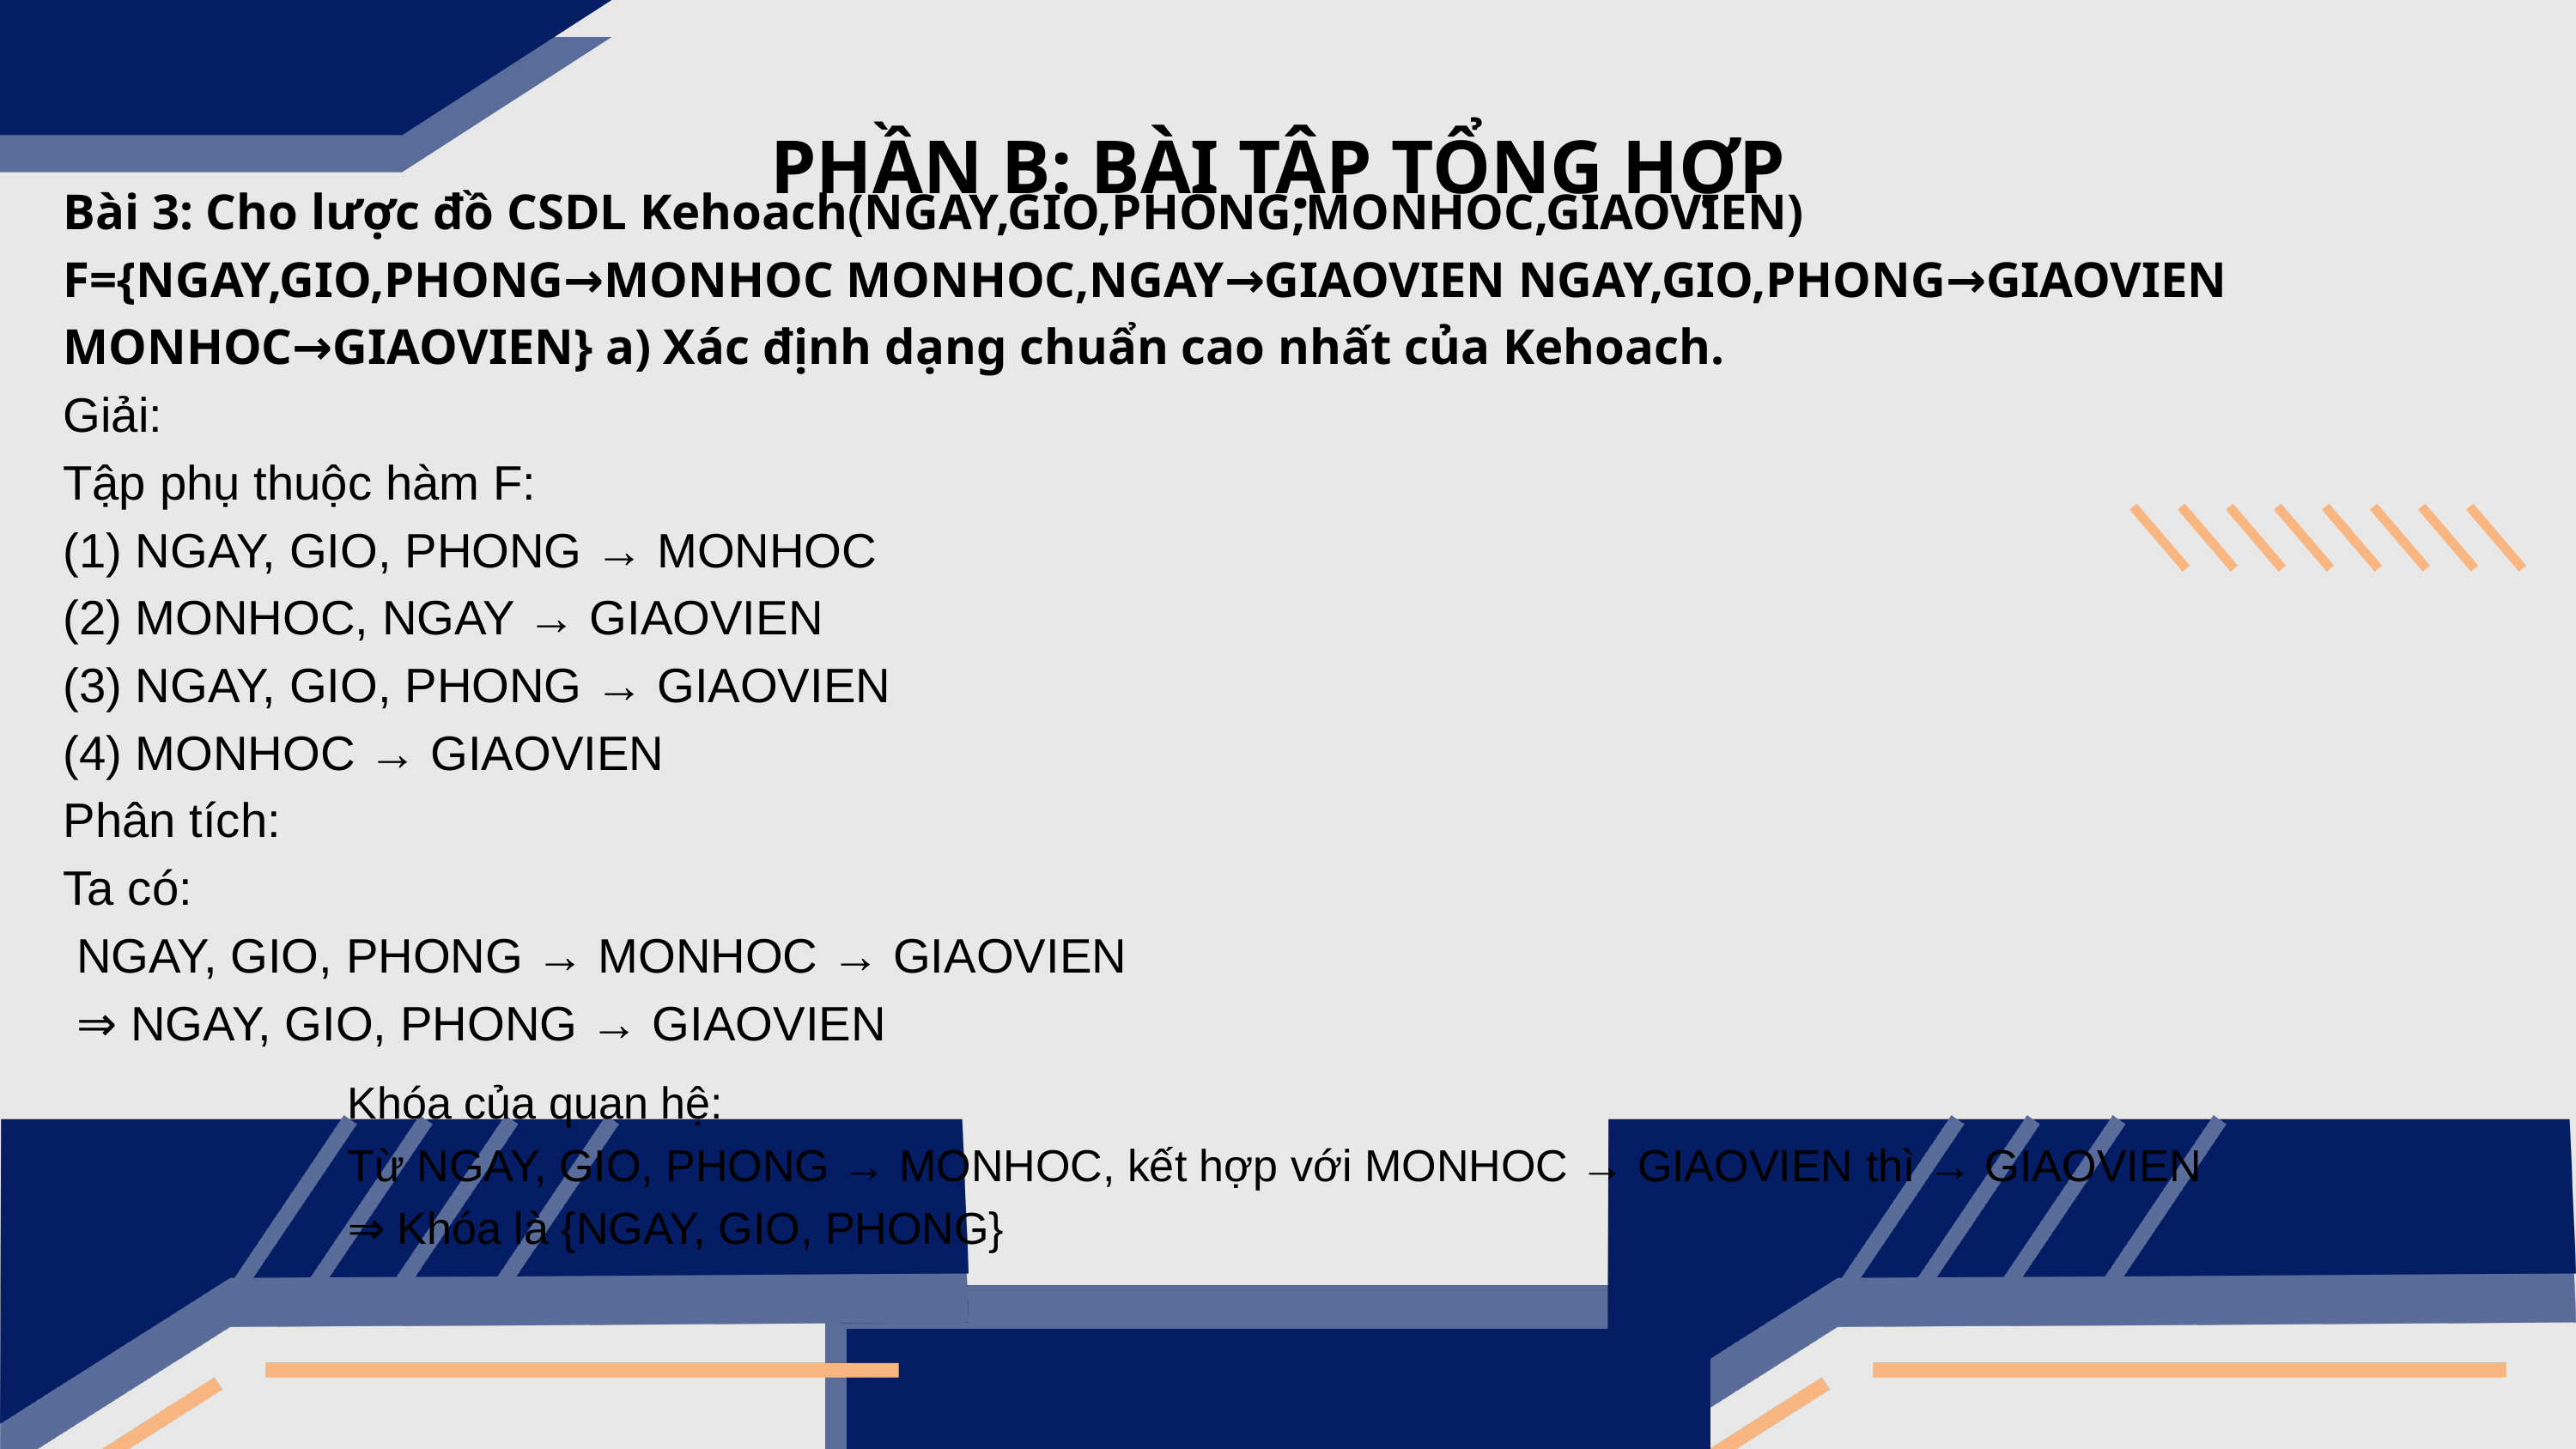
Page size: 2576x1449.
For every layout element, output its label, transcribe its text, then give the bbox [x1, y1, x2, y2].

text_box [0, 141, 612, 173]
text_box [0, 0, 612, 136]
text_box Khóa của quan hệ: Từ NGAY, GIO, PHONG → MONHOC, kết hợp với MONHOC → GIAOVIEN thì → GIAOVIEN ⇒ Khóa là {NGAY, GIO, PHONG} [347, 1064, 2330, 1253]
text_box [824, 1284, 1690, 1449]
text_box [846, 1328, 1711, 1449]
text_box PHẦN B: BÀI TẬP TỔNG HỢP [764, 106, 1794, 171]
text_box [1607, 1115, 2576, 1449]
text_box Bài 3: Cho lược đồ CSDL Kehoach(NGAY,GIO,PHONG,MONHOC,GIAOVIEN) F={NGAY,GIO,PHONG→MONHOC MONHOC,NGAY→GIAOVIEN NGAY,GIO,PHONG→GIAOVIEN MONHOC→GIAOVIEN} a) Xác định dạng chuẩn cao nhất của Kehoach. Giải: Tập phụ thuộc hàm F: (1) NGAY, GIO, PHONG → MONHOC (2) MONHOC, NGAY → GIAOVIEN (3) NGAY, GIO, PHONG → GIAOVIEN (4) MONHOC → GIAOVIEN Phân tích: Ta có: NGAY, GIO, PHONG → MONHOC → GIAOVIEN ⇒ NGAY, GIO, PHONG → GIAOVIEN [63, 171, 2576, 1051]
text_box [0, 1115, 969, 1449]
